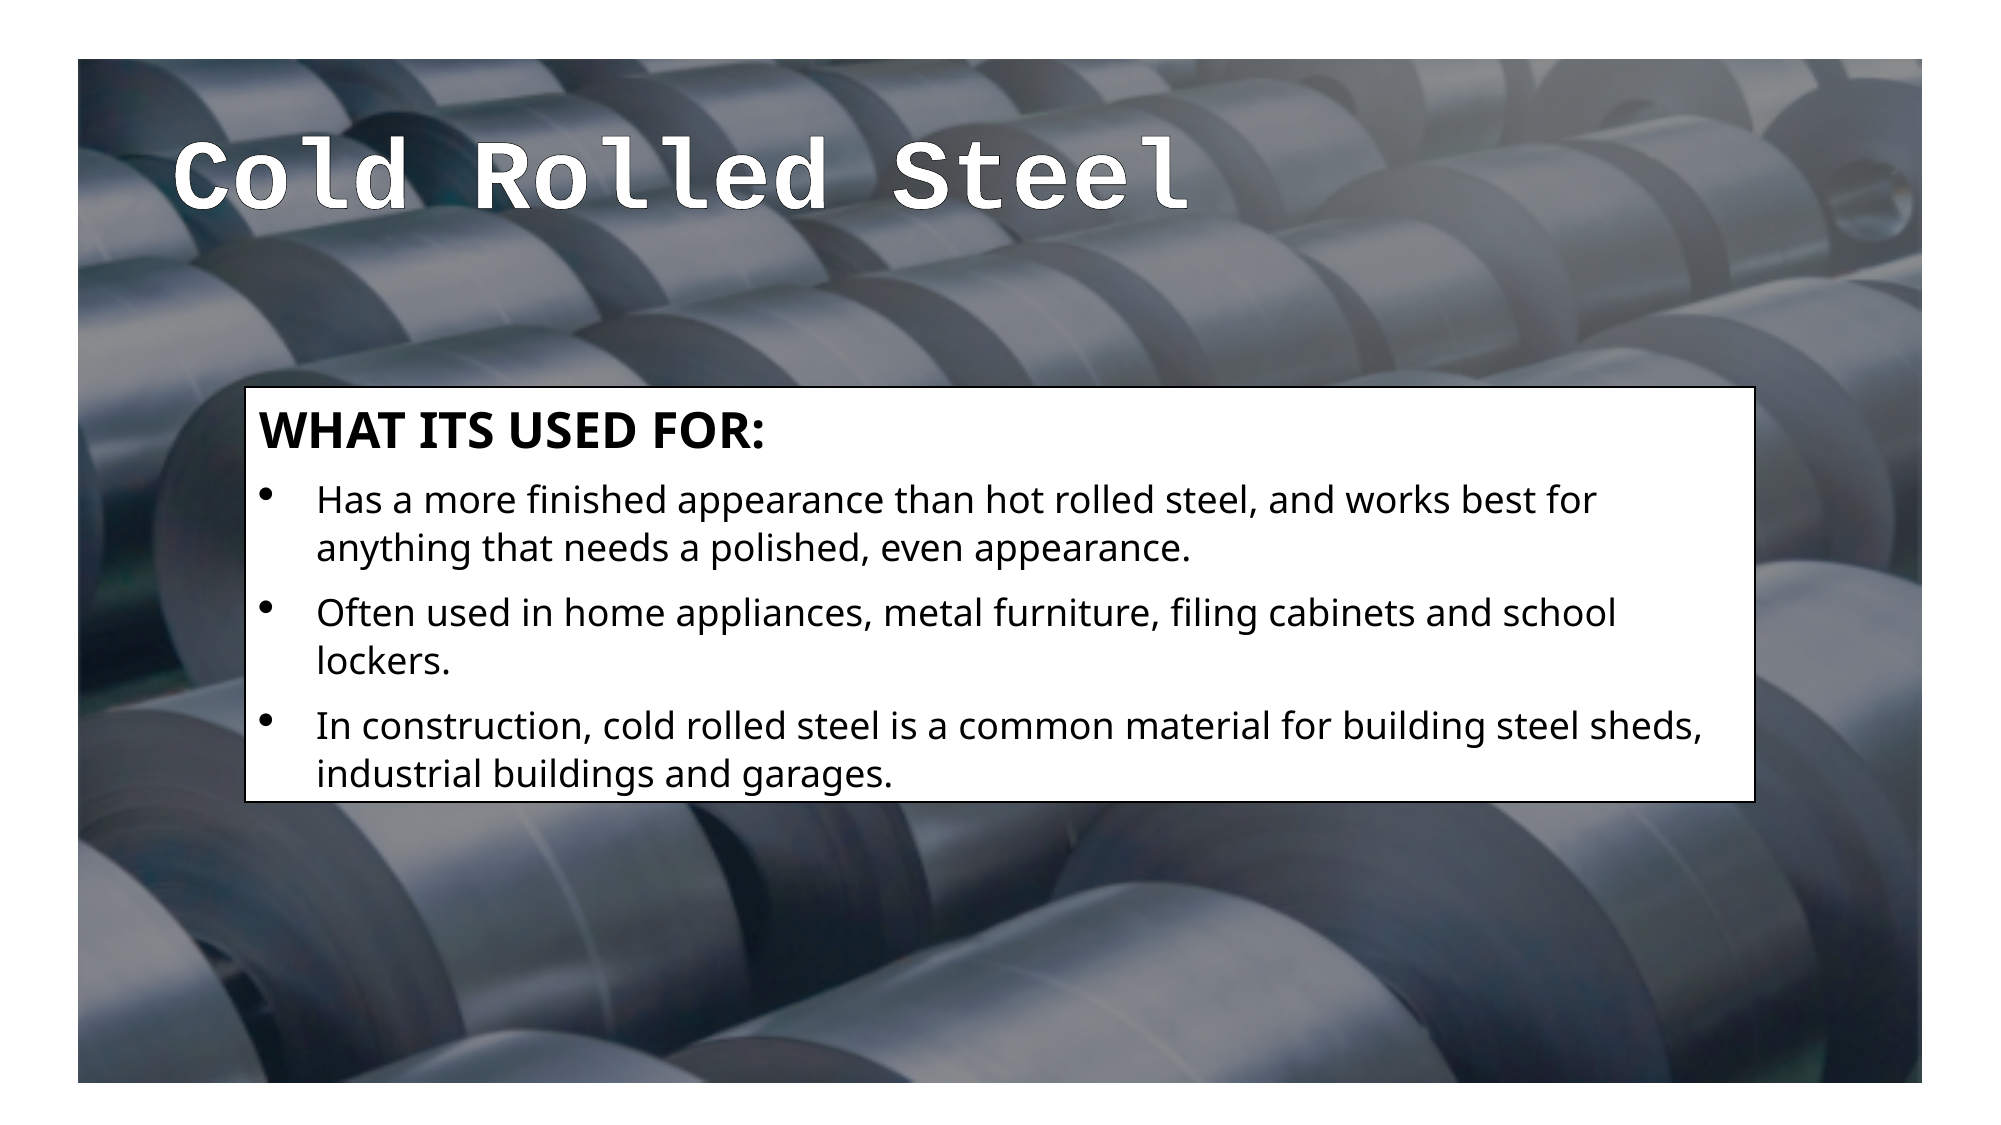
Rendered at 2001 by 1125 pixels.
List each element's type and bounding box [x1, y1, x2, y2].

list [78, 59, 1922, 1083]
